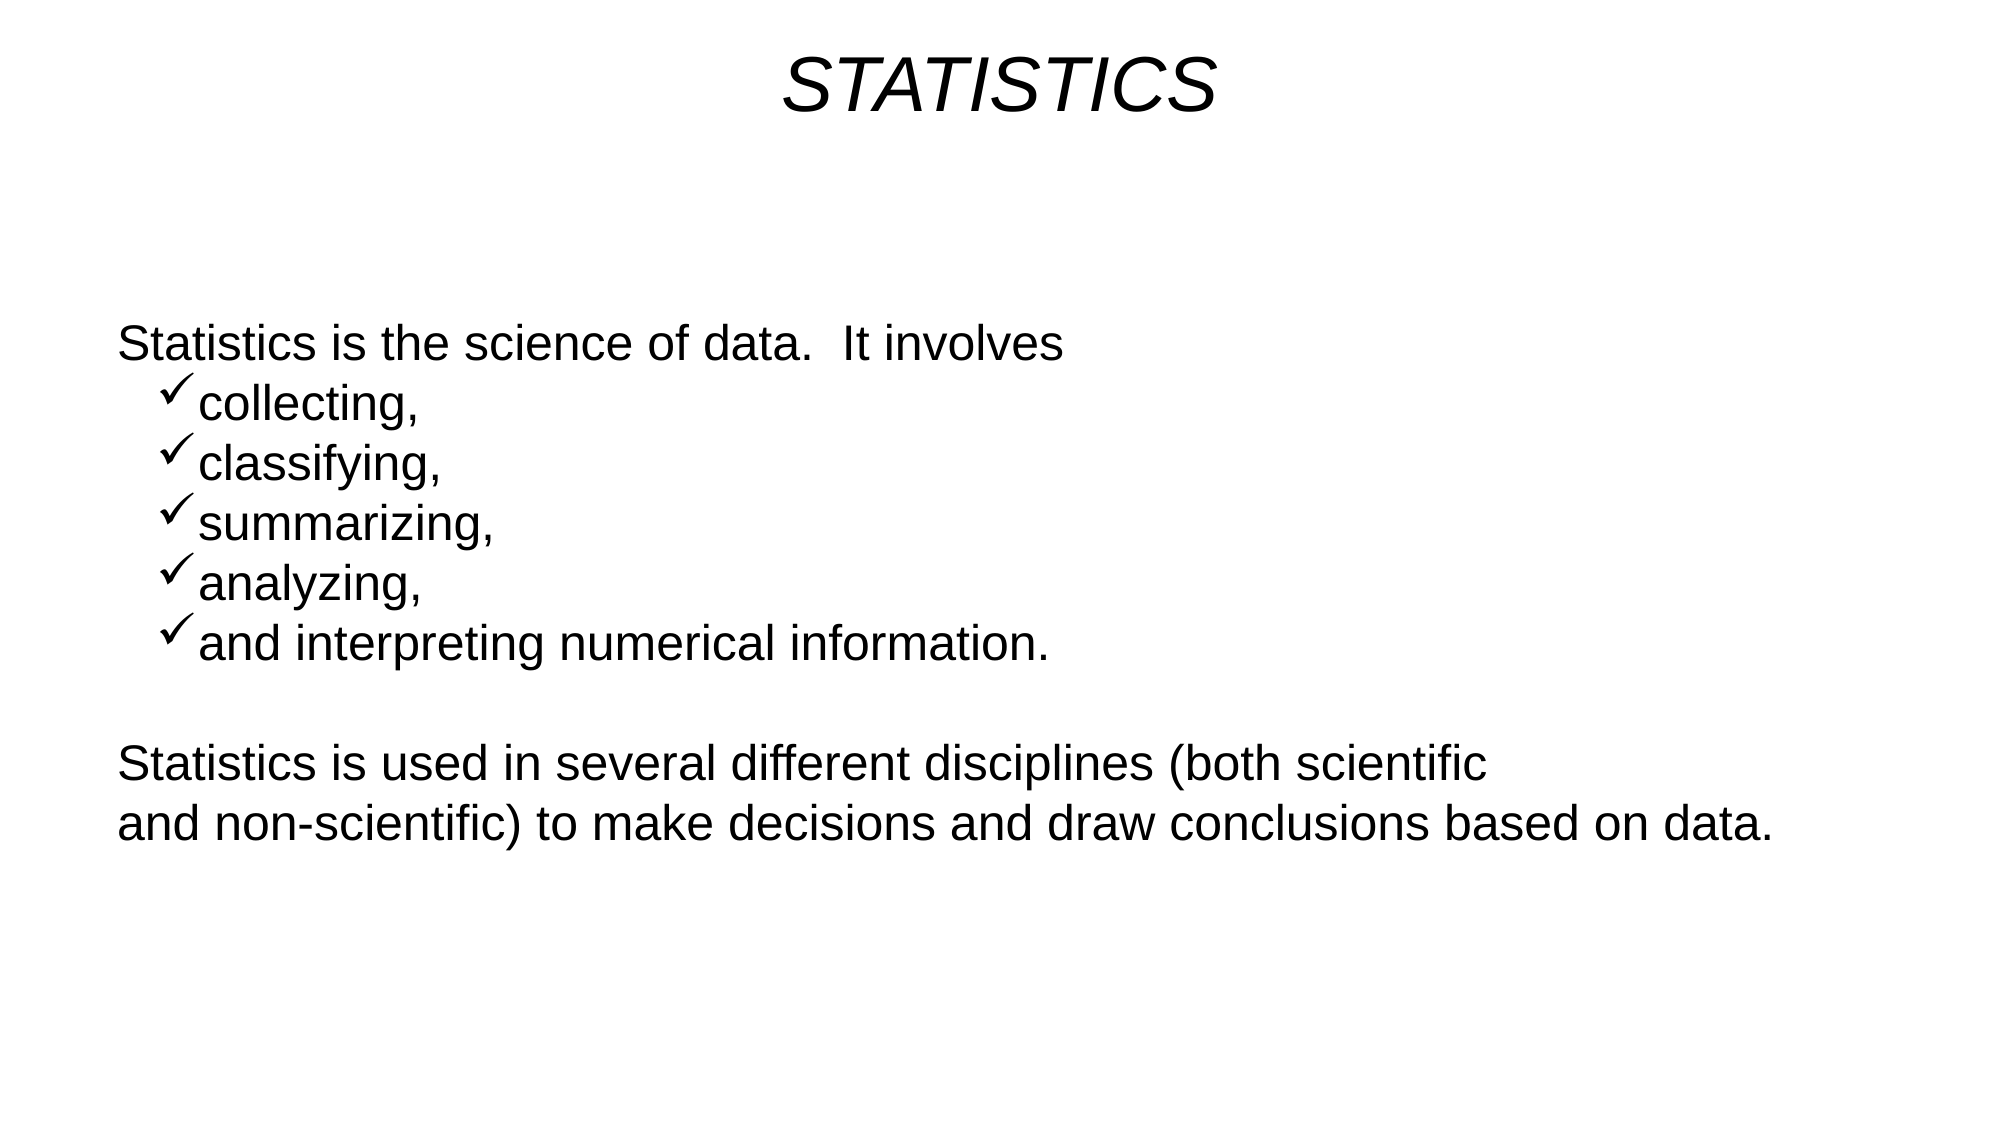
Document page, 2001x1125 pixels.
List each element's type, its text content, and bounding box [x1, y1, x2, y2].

text_box STATISTICS [761, 23, 1239, 137]
text_box Statistics is the science of data. It involves collecting, classifying, summarizing, analyzing, and interpreting numerical information. Statistics is used in several different disciplines (both scientific and non-scientific) to make decisions and draw conclusions based on data. [102, 302, 1835, 858]
